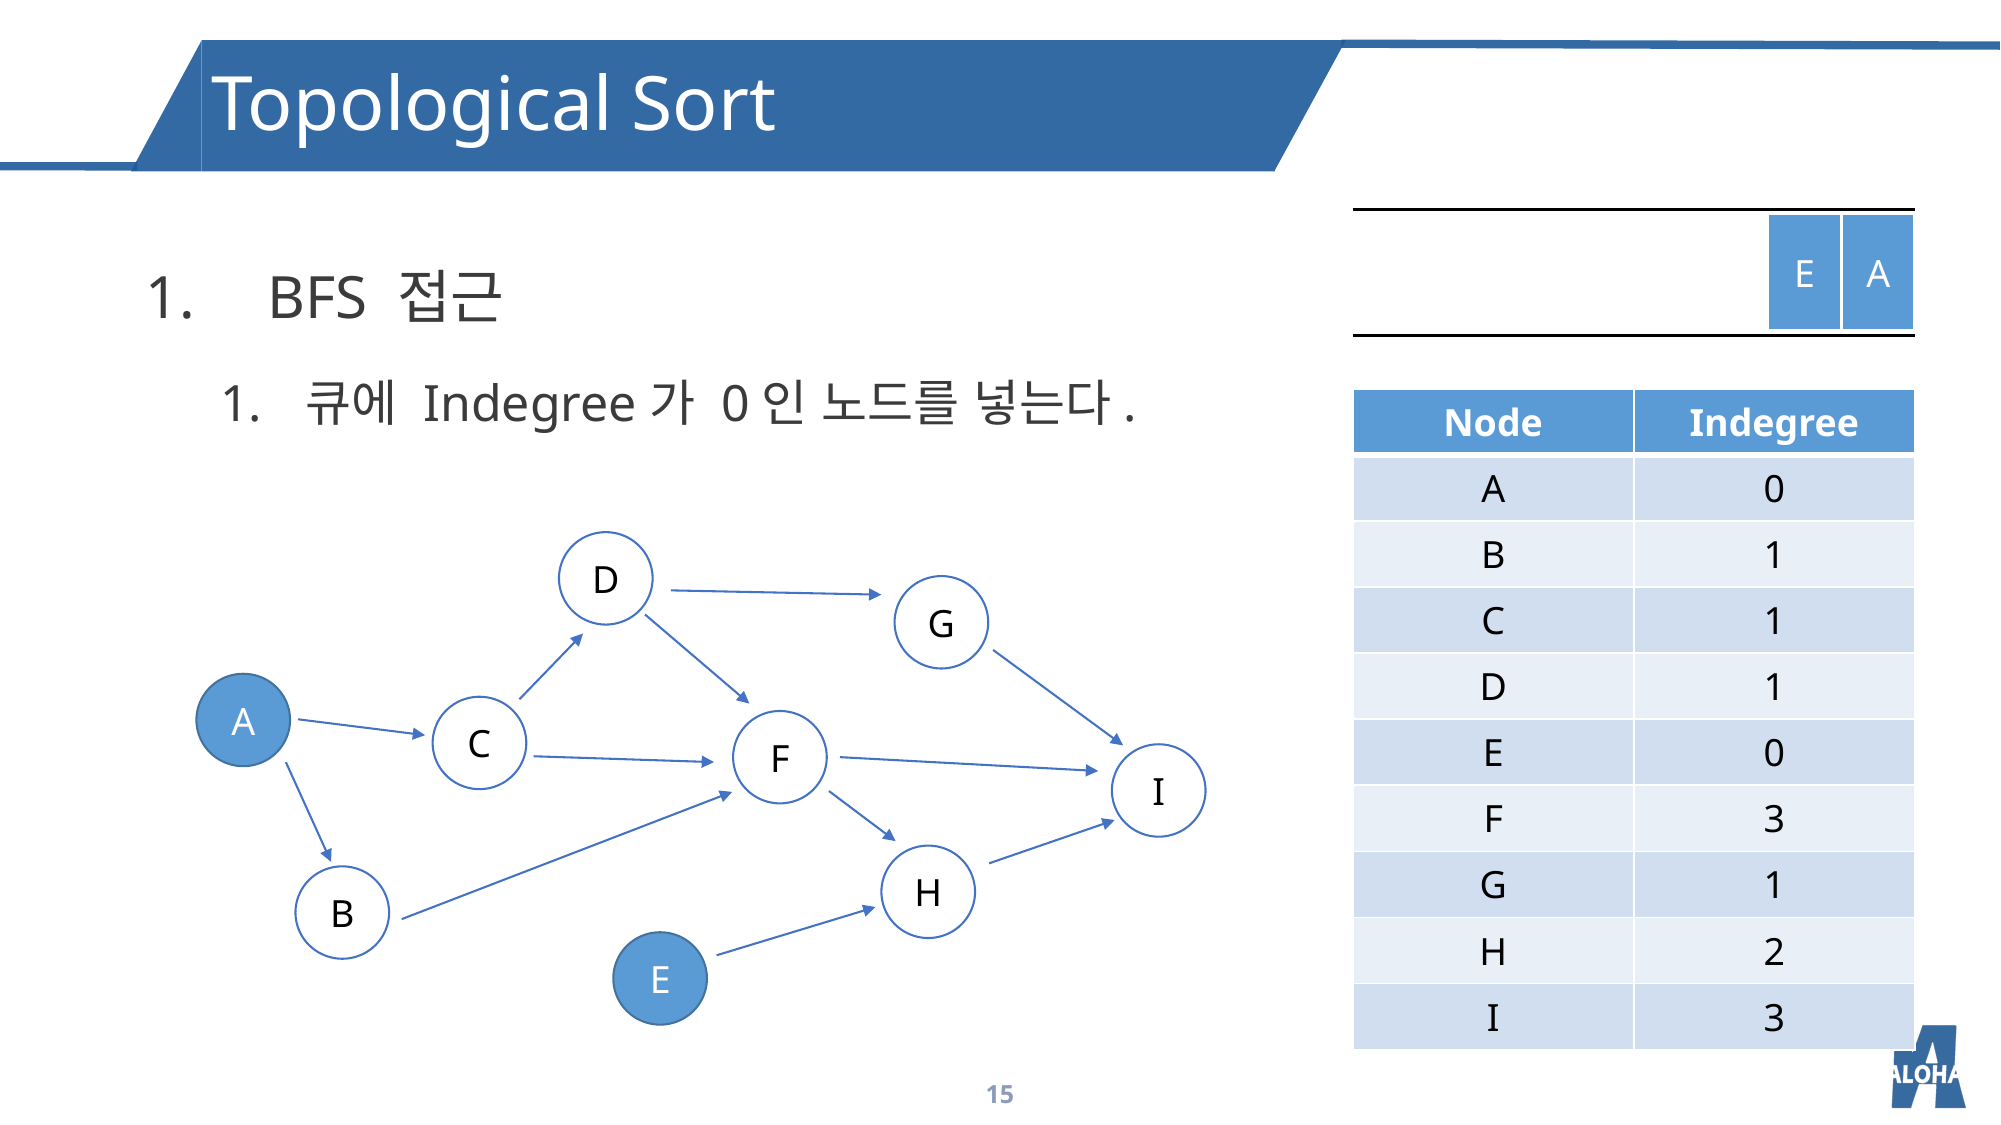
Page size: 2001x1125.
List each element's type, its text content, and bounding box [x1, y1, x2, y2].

table_header Indegree [1635, 390, 1914, 452]
table_cell 0 [1635, 458, 1914, 520]
table_cell D [1354, 654, 1633, 718]
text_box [1352, 209, 1915, 336]
table_cell A [1354, 458, 1633, 520]
list Topological Sort [196, 45, 1270, 168]
table_cell F [1354, 786, 1633, 851]
table_cell 1 [1635, 654, 1914, 718]
table_cell 3 [1635, 984, 1914, 1049]
table_cell 1 [1635, 522, 1914, 586]
table_header Node [1354, 390, 1633, 452]
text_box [196, 532, 1206, 1025]
table_cell C [1354, 588, 1633, 652]
list BFS 접근 큐에 Indegree가 0인 노드를 넣는다. [130, 218, 1854, 1061]
picture [1853, 1006, 2000, 1125]
table_cell 2 [1635, 918, 1914, 983]
table_cell 3 [1635, 786, 1914, 851]
table_cell 1 [1635, 852, 1914, 917]
table_cell 0 [1635, 720, 1914, 784]
slide_number 15 [774, 1065, 1225, 1125]
table_cell I [1354, 984, 1633, 1049]
table_cell E [1354, 720, 1633, 784]
table_cell 1 [1635, 588, 1914, 652]
table_cell B [1354, 522, 1633, 586]
table_cell H [1354, 918, 1633, 983]
table_cell G [1354, 852, 1633, 917]
